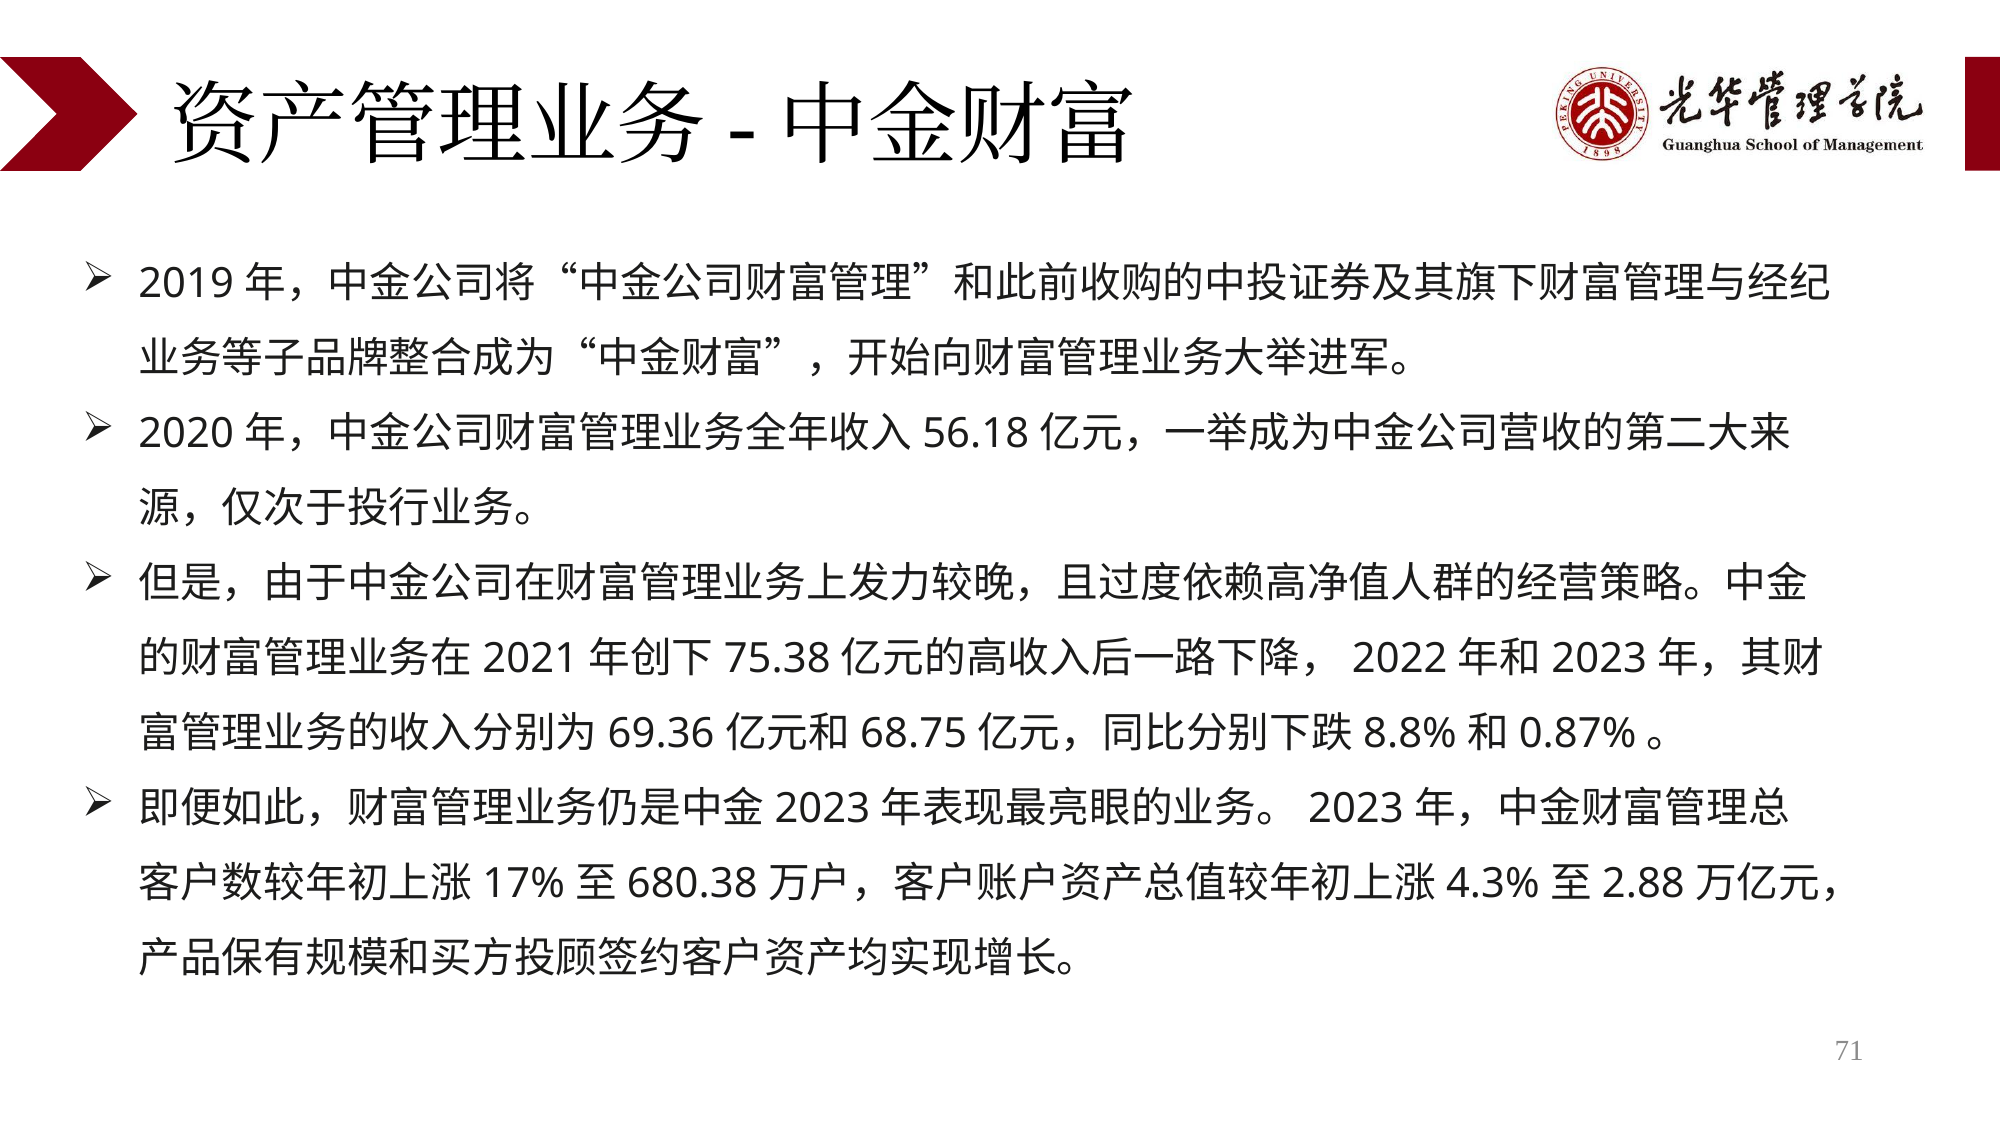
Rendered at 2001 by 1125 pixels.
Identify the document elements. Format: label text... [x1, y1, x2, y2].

title 资产管理业务-中金财富 [154, 59, 1537, 195]
slide_number 71 [1429, 1018, 1880, 1079]
picture [1507, 27, 1965, 200]
text_box 2019年，中金公司将“中金公司财富管理”和此前收购的中投证券及其旗下财富管理与经纪业务等子品牌整合成为“中金财富”，开始向财富管理业务大举进军。 2020年，中金公司财富管理业务全年收入56.18亿元，一举成为中金公司营收的第二大来源，仅次于投行业务。 但是，由于中金公司在财富管理业务上发力较晚，且过度依赖高净值人群的经营策略。中金的财富管理业务在2021年创下75.38亿元的高收入后一路下降，2022年和2023年，其财富管理业务的收入分别为69.36亿元和68.75亿元，同比分别下跌8.8%和0.87%。 即便如此，财富管理业务仍是中金2023年表现最亮眼的业务。2023年，中金财富管理总客户数较年初上涨17%至680.38万户，客户账户资产总值较年初上涨4.3%至2.88万亿元，产品保有规模和买方投顾签约客户资产均实现增长。 [67, 223, 1846, 989]
